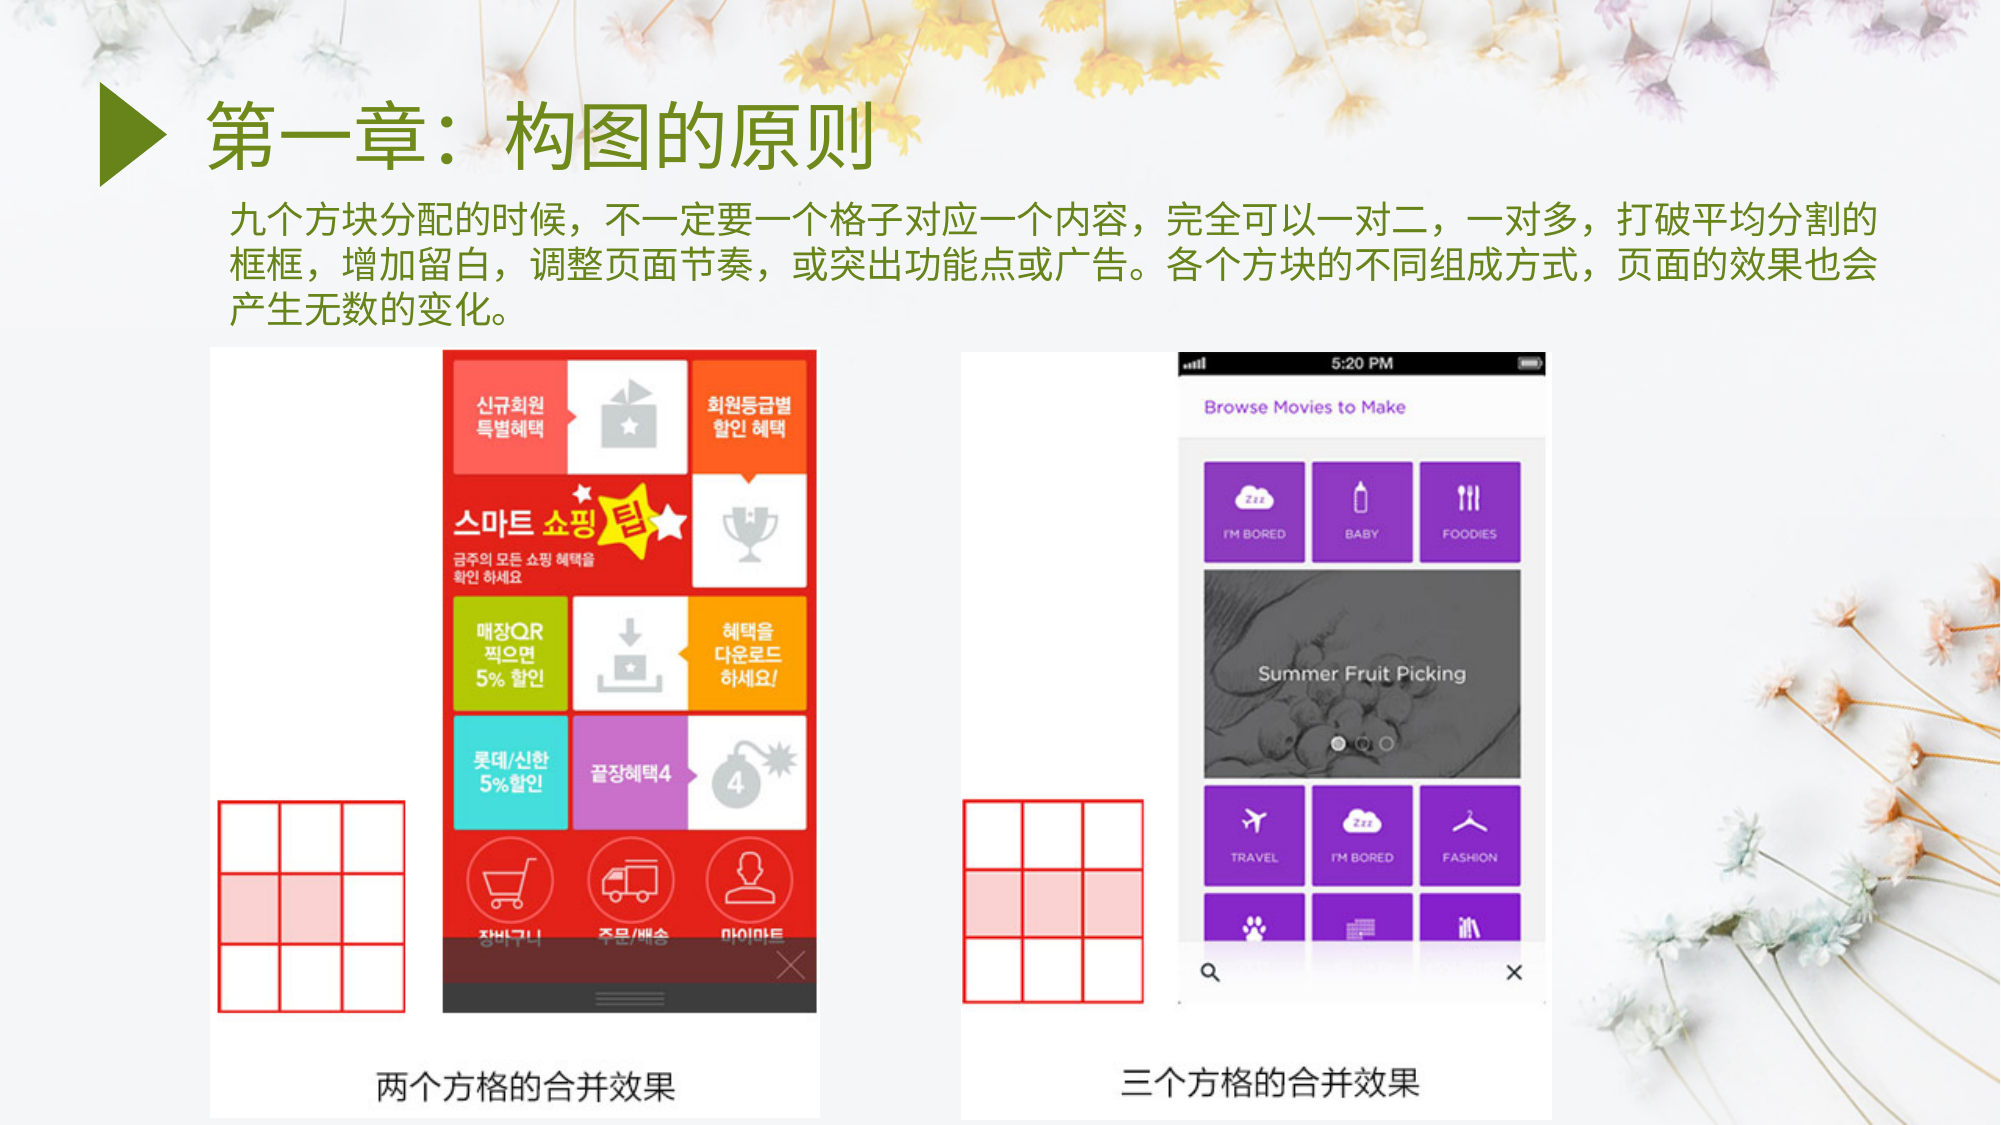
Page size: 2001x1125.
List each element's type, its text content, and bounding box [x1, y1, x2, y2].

title 第一章：构图的原则 [188, 58, 1444, 211]
text_box 九个方块分配的时候，不一定要一个格子对应一个内容，完全可以一对二，一对多，打破平均分割的框框，增加留白，调整页面节奏，或突出功能点或广告。各个方块的不同组成方式，页面的效果也会产生无数的变化。 [214, 188, 1923, 339]
picture [0, 0, 2001, 1125]
